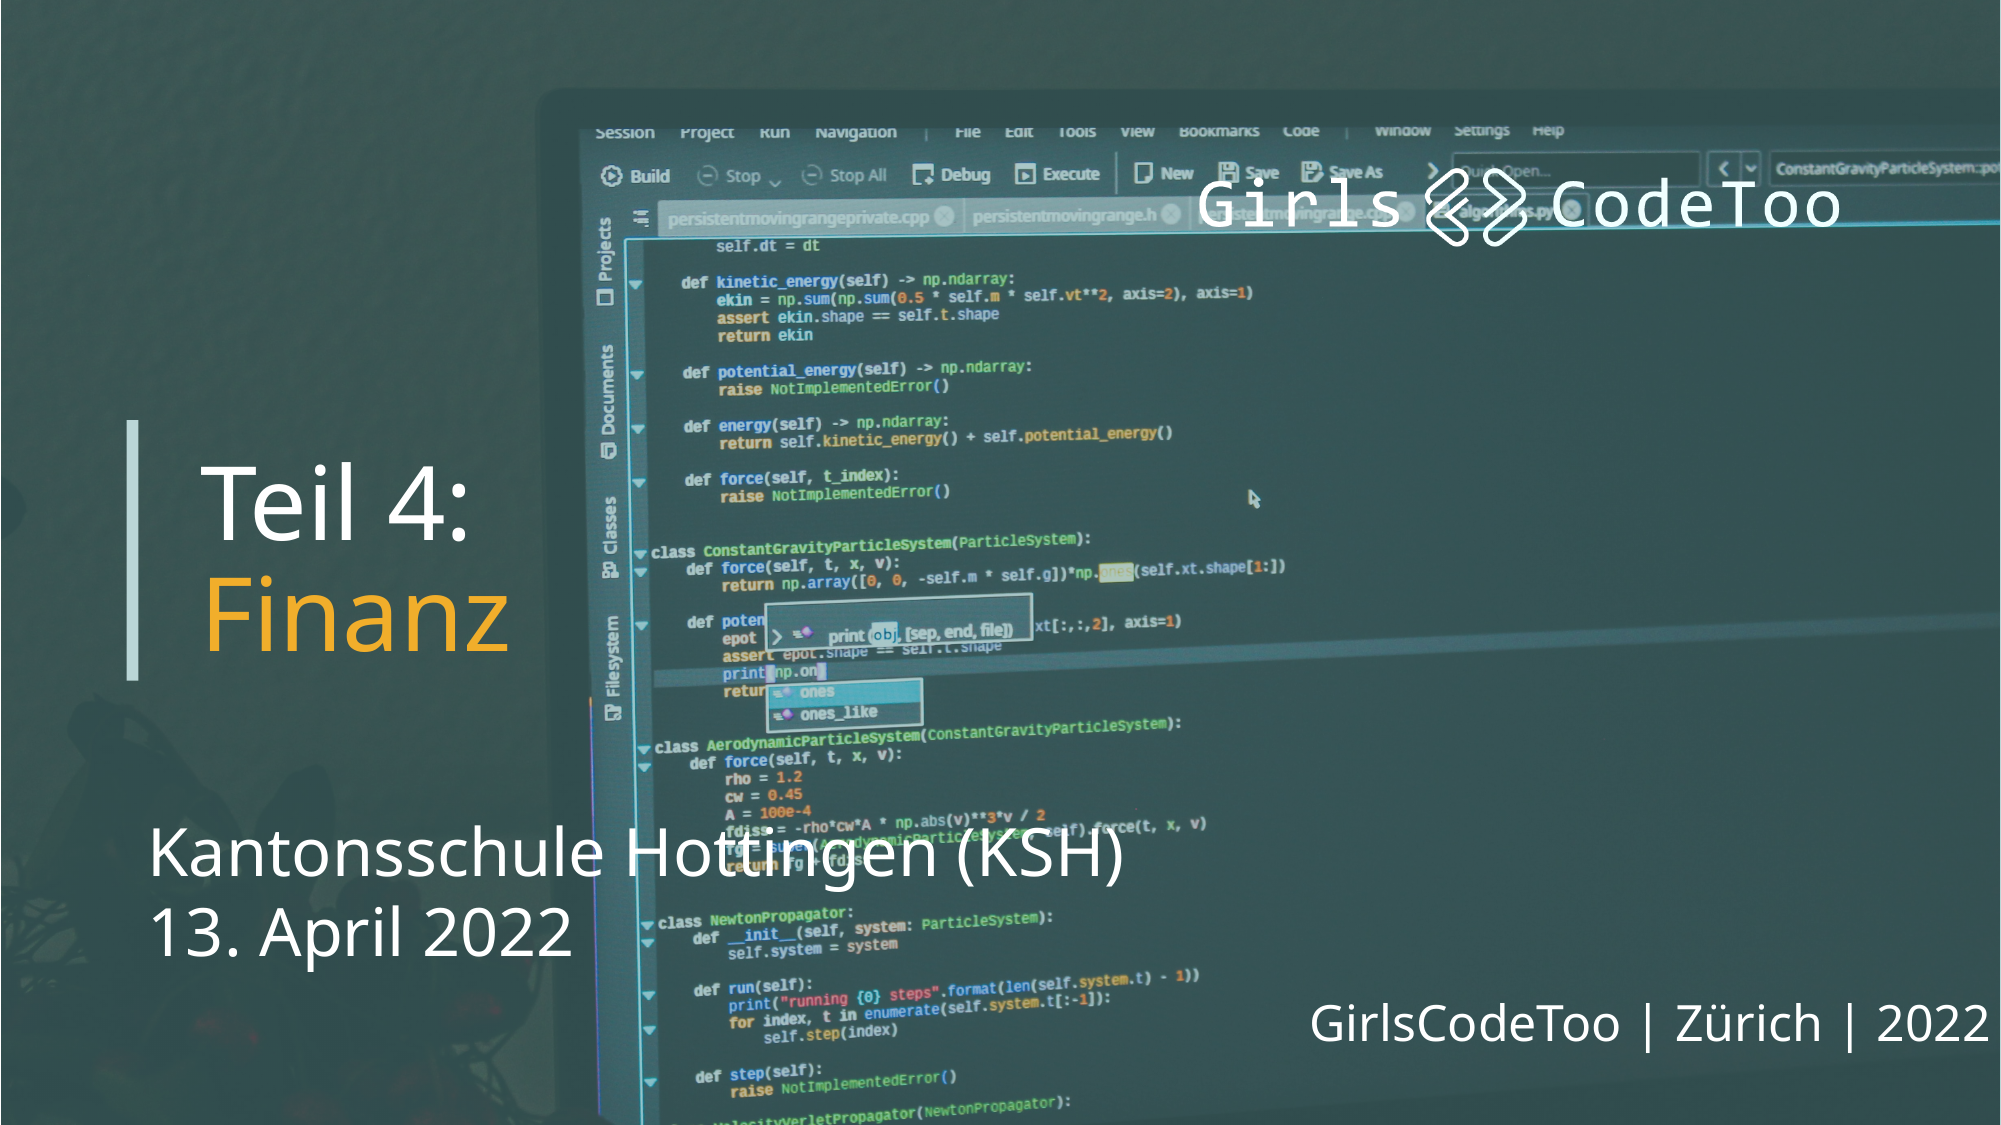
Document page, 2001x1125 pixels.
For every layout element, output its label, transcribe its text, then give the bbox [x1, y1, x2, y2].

title Teil 4: Finanz [185, 435, 1728, 690]
